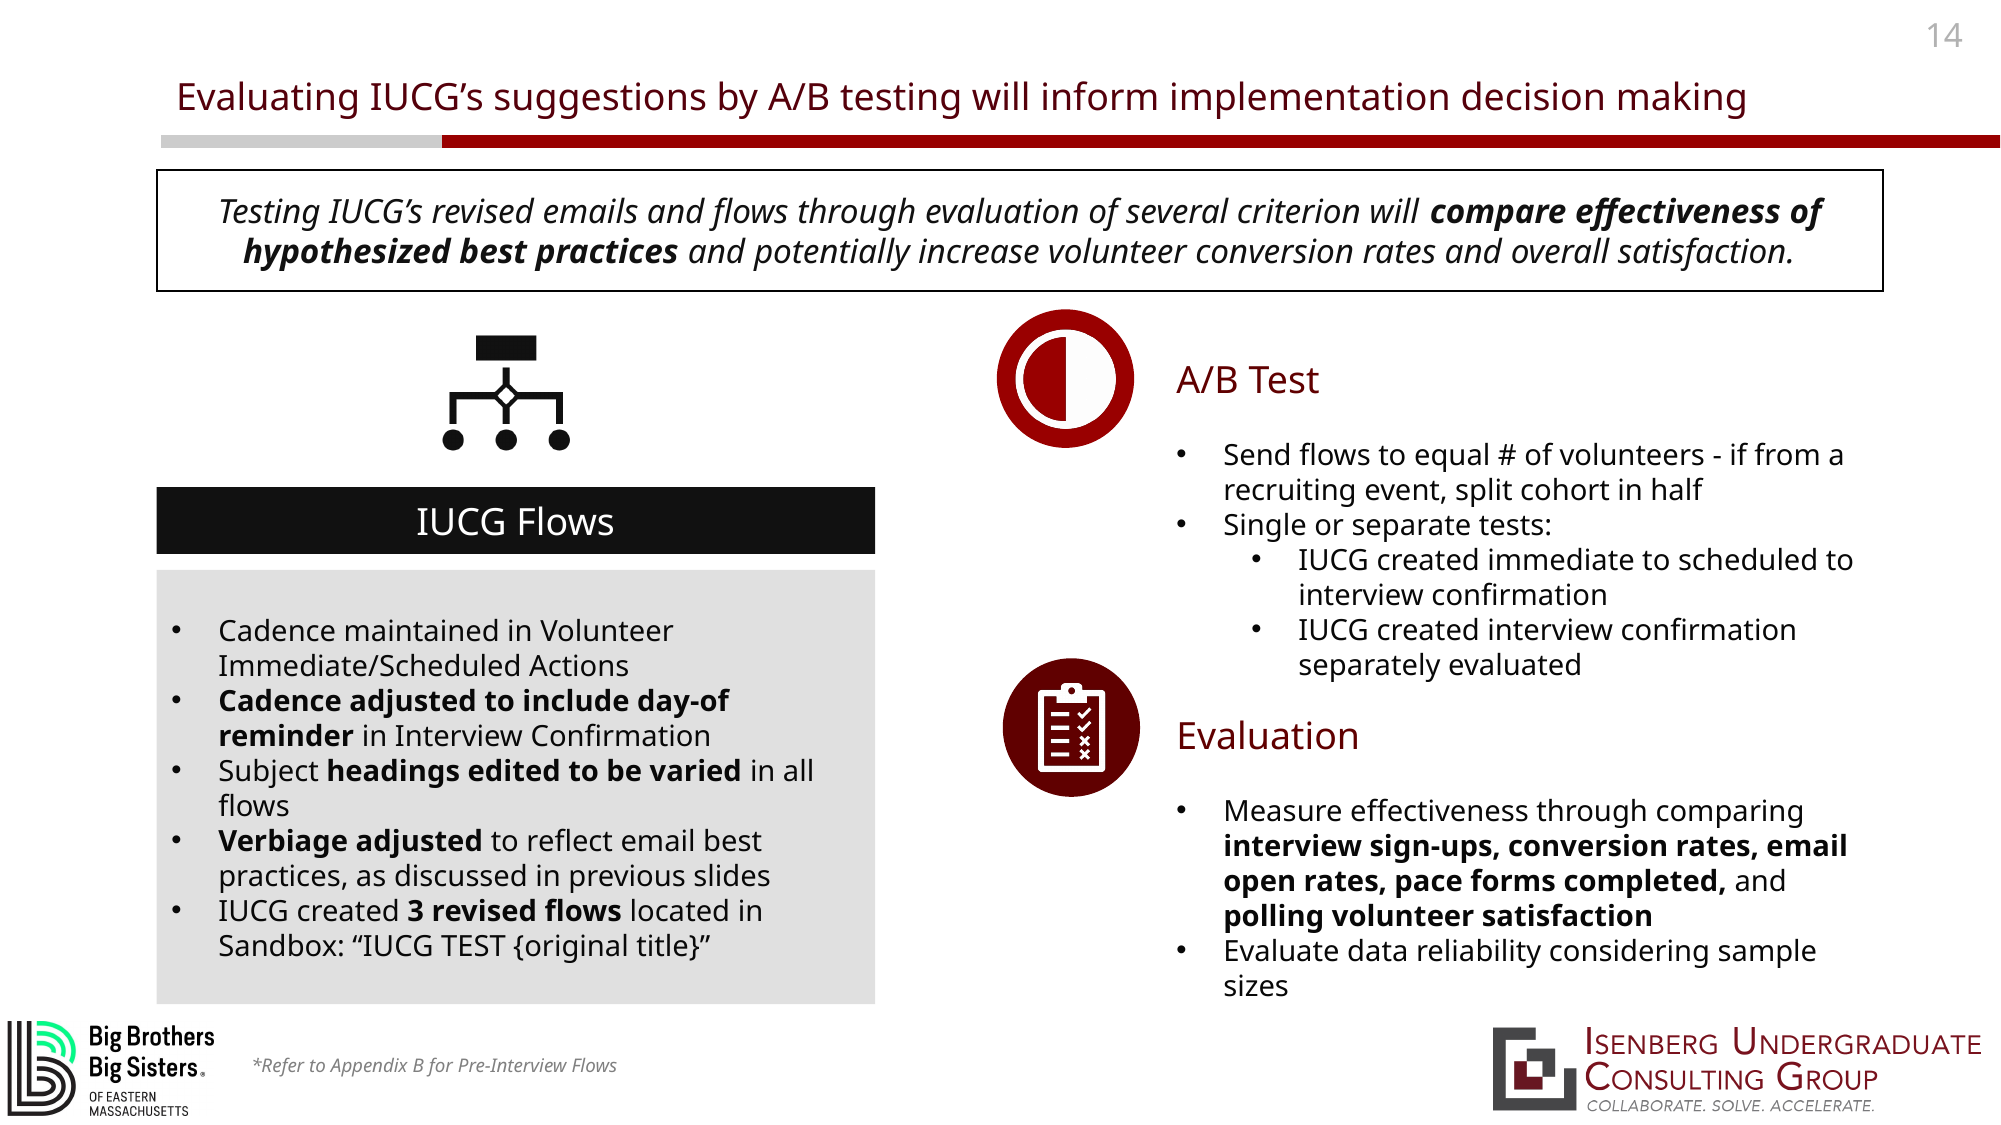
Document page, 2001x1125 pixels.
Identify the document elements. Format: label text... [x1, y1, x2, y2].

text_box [1002, 658, 1141, 797]
text_box IUCG Flows [156, 486, 876, 555]
picture [1461, 979, 2001, 1125]
text_box [995, 349, 1002, 408]
text_box *Refer to Appendix B for Pre-Interview Flows [236, 1046, 632, 1084]
slide_number 14 [1887, 6, 1978, 67]
picture [421, 307, 591, 477]
text_box Cadence maintained in Volunteer Immediate/Scheduled Actions Cadence adjusted to include day-of reminder in Interview Confirmation Subject headings edited to be varied in all flows Verbiage adjusted to reflect email best practices, as discussed in previous slides IUCG created 3 revised flows located in Sandbox: “IUCG TEST {original title}” [156, 569, 876, 1005]
list Evaluating IUCG’s suggestions by A/B testing will inform implementation decision making [161, 70, 1906, 131]
picture [1002, 316, 1129, 443]
text_box Testing IUCG’s revised emails and flows through evaluation of several criterion will compare effectiveness of hypothesized best practices and potentially increase volunteer conversion rates and overall satisfaction. [156, 169, 1884, 292]
text_box [1033, 308, 1098, 316]
text_box A/B Test Send flows to equal # of volunteers - if from a recruiting event, split cohort in half Single or separate tests: IUCG created immediate to scheduled to interview confirmation IUCG created interview confirmation separately evaluated [1161, 348, 1881, 689]
picture [7, 1021, 214, 1116]
text_box [1037, 443, 1094, 449]
text_box Evaluation Measure effectiveness through comparing interview sign-ups, conversion rates, email open rates, pace forms completed, and polling volunteer satisfaction Evaluate data reliability considering sample sizes [1161, 704, 1885, 1045]
text_box [1129, 349, 1136, 408]
